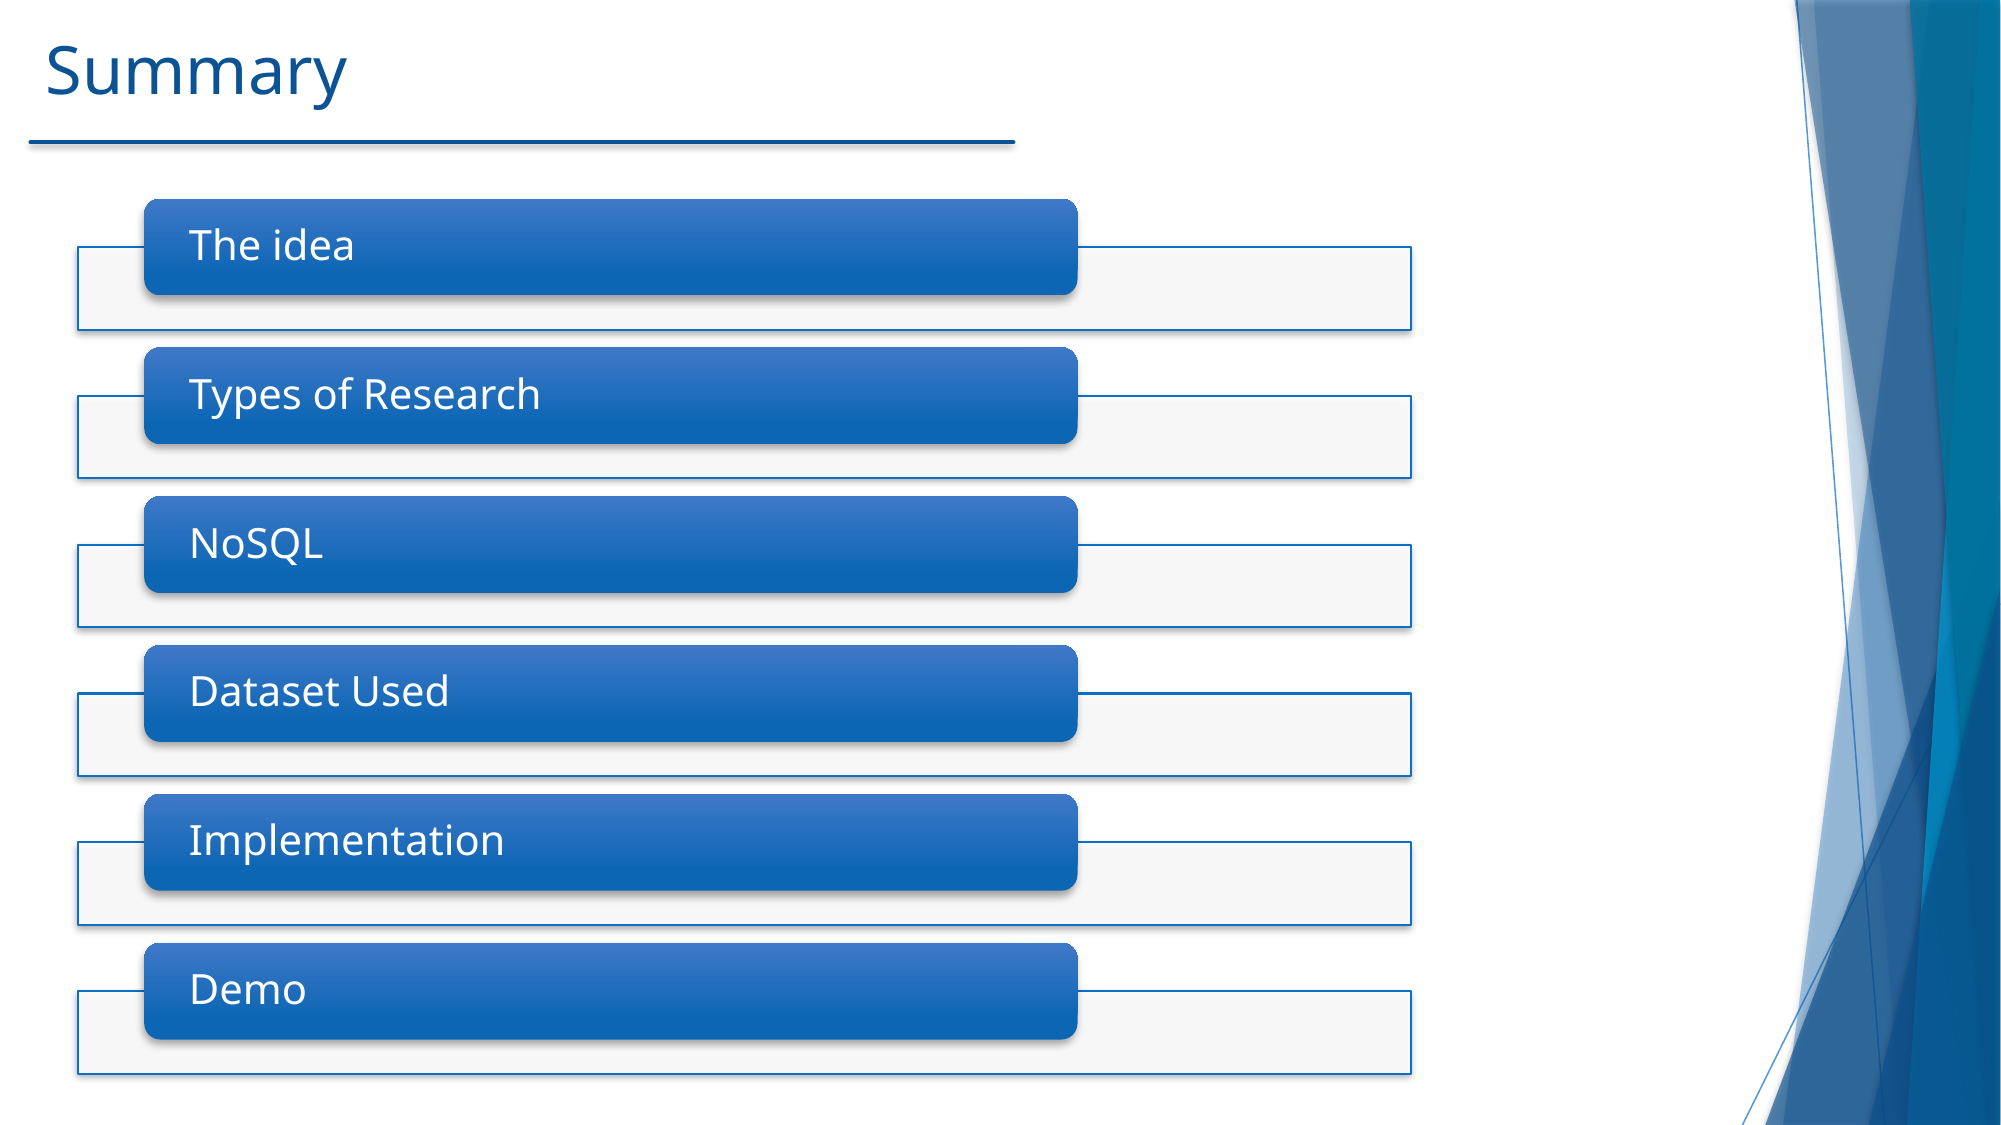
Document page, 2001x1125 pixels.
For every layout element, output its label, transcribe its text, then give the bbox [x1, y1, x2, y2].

title Summary [30, 20, 1164, 147]
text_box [77, 191, 1412, 1082]
